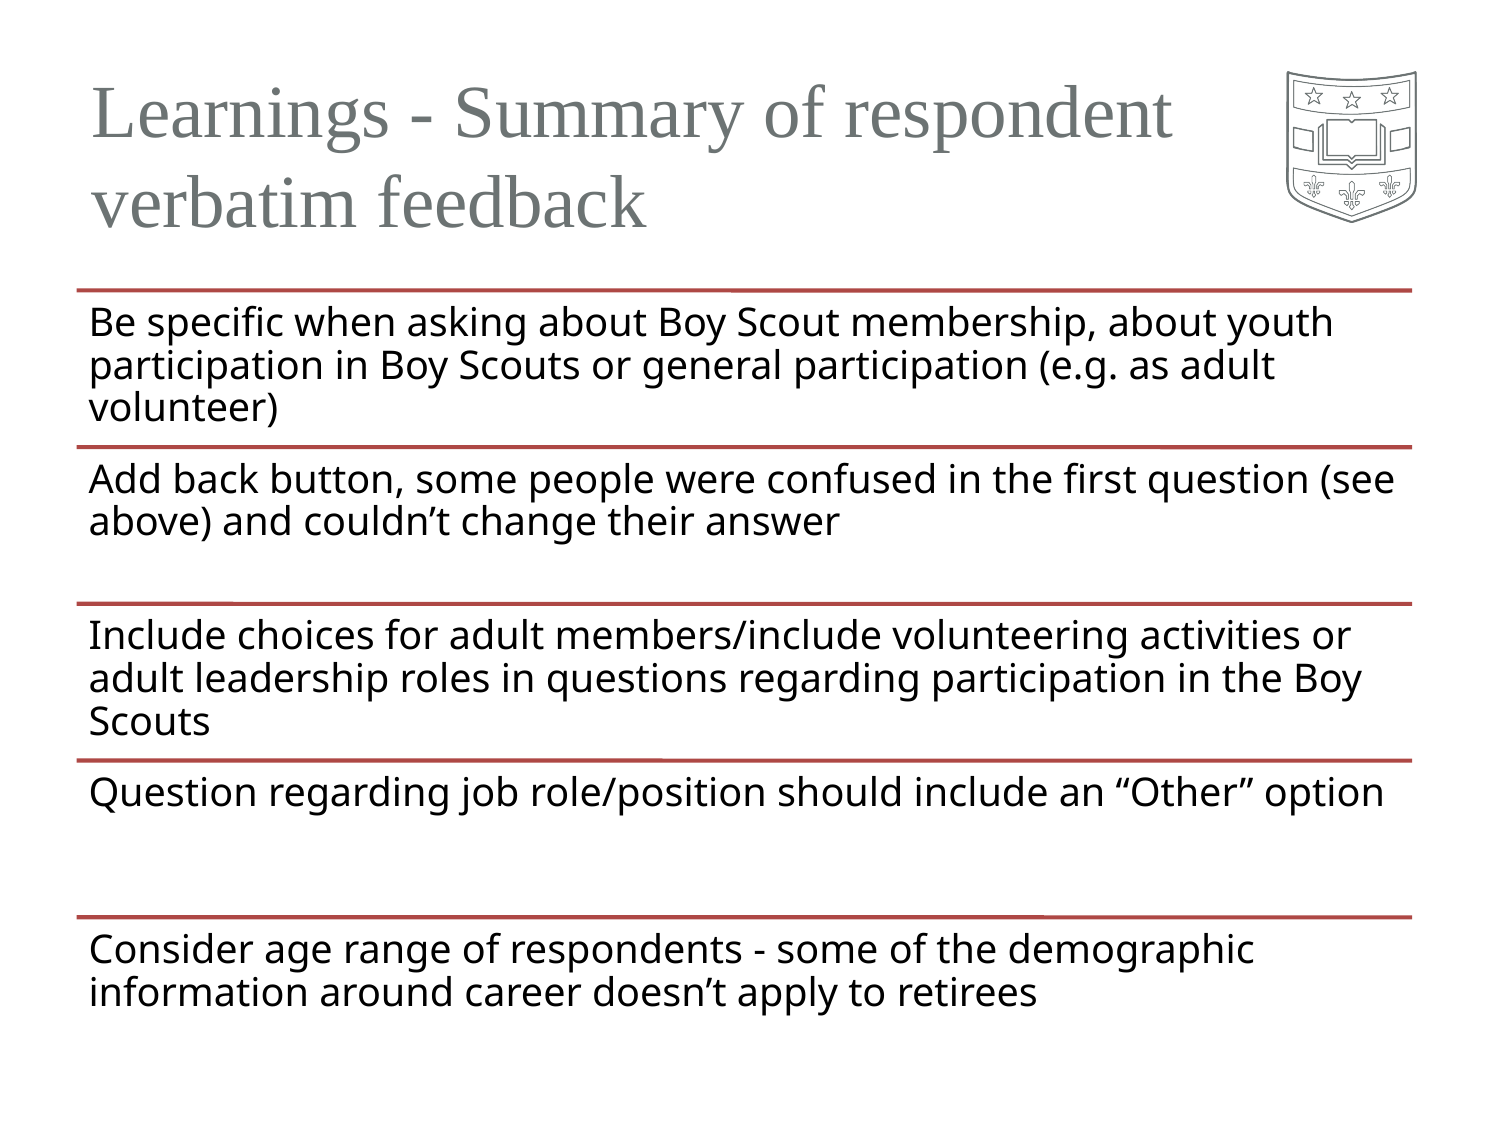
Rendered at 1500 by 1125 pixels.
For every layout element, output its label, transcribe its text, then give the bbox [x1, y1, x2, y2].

title Learnings - Summary of respondent verbatim feedback [76, 71, 1264, 233]
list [76, 289, 1413, 1075]
picture [1286, 71, 1417, 223]
